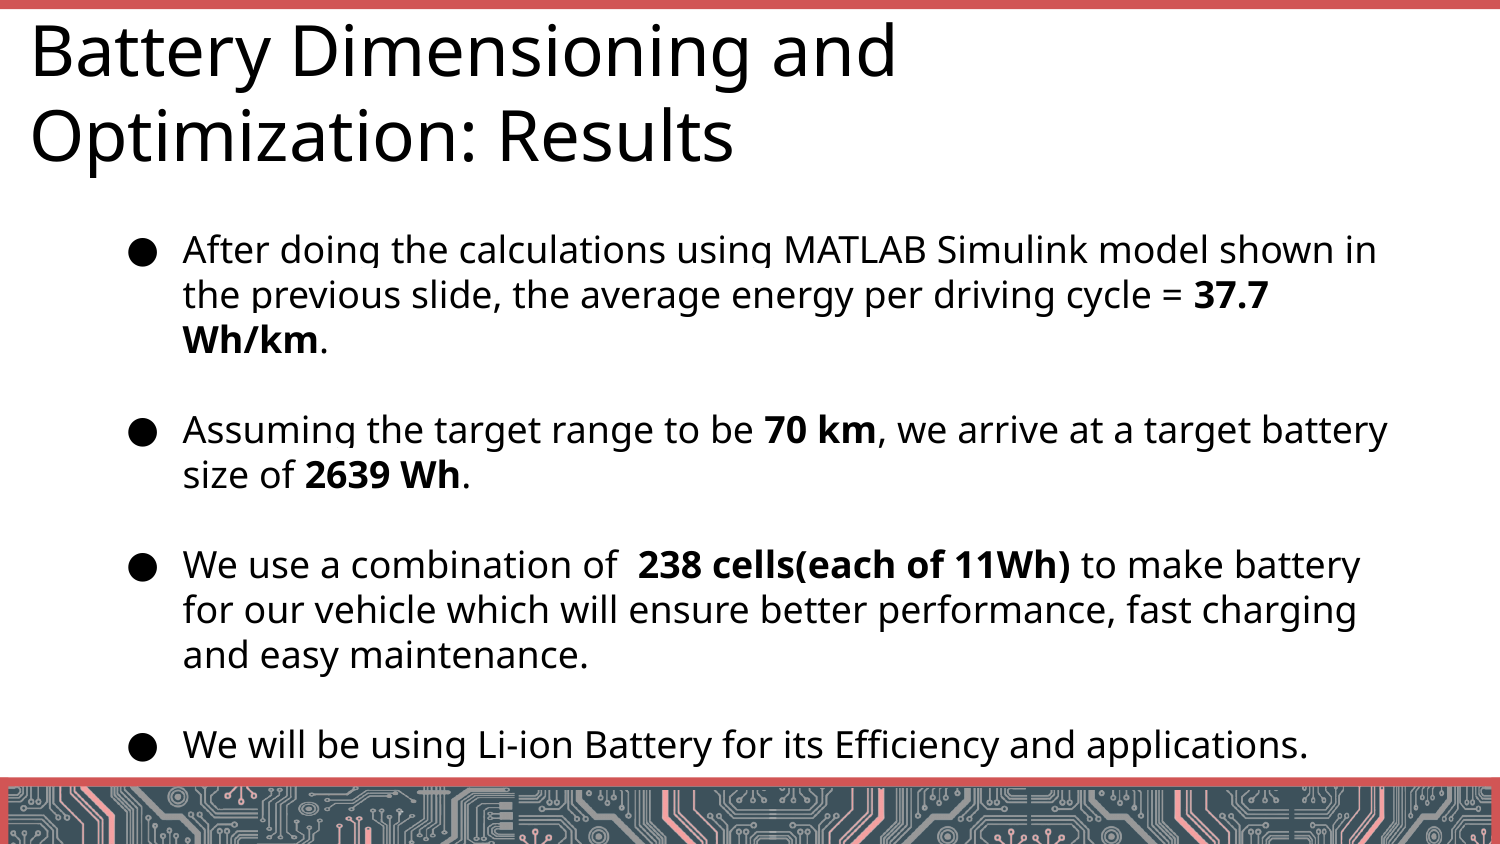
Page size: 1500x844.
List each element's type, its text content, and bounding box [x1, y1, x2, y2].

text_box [0, 722, 1500, 844]
text_box After doing the calculations using MATLAB Simulink model shown in the previous slide, the average energy per driving cycle = 37.7 Wh/km. Assuming the target range to be 70 km, we arrive at a target battery size of 2639 Wh. We use a combination of 238 cells(each of 11Wh) to make battery for our vehicle which will ensure better performance, fast charging and easy maintenance. We will be using Li-ion Battery for its Efficiency and applications. [92, 210, 1408, 722]
text_box [0, 0, 1500, 10]
title Battery Dimensioning and Optimization: Results [17, 10, 1175, 173]
